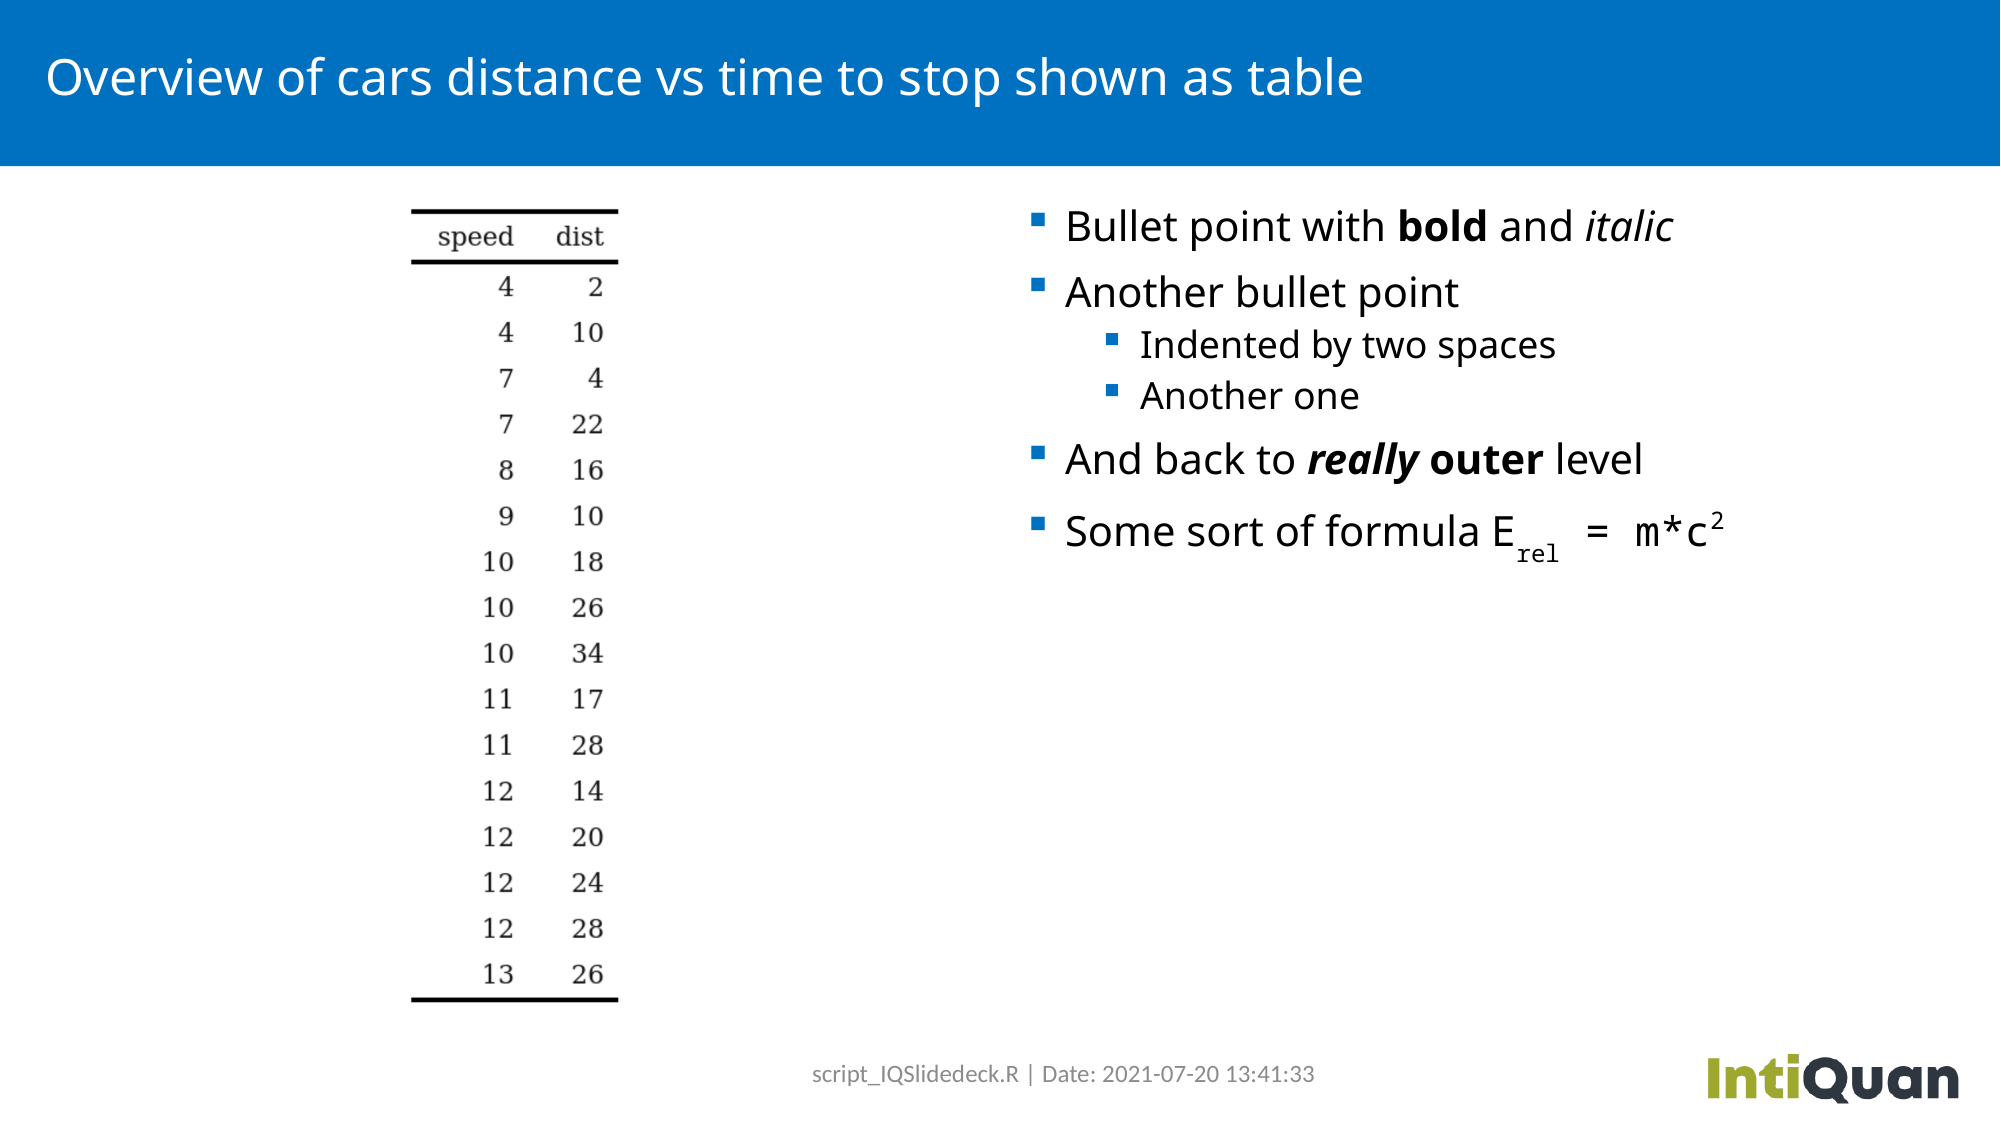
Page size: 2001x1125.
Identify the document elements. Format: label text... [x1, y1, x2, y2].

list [41, 197, 988, 1014]
list Bullet point with bold and italic Another bullet point Indented by two spaces Another one And back to really outer level Some sort of formula Erel = m*c2 [1012, 197, 1953, 1014]
footer script_IQSlidedeck.R | Date: 2021-07-20 13:41:33 [449, 1042, 1679, 1103]
title Overview of cars distance vs time to stop shown as table [0, 0, 2000, 167]
picture [1704, 1048, 1959, 1110]
